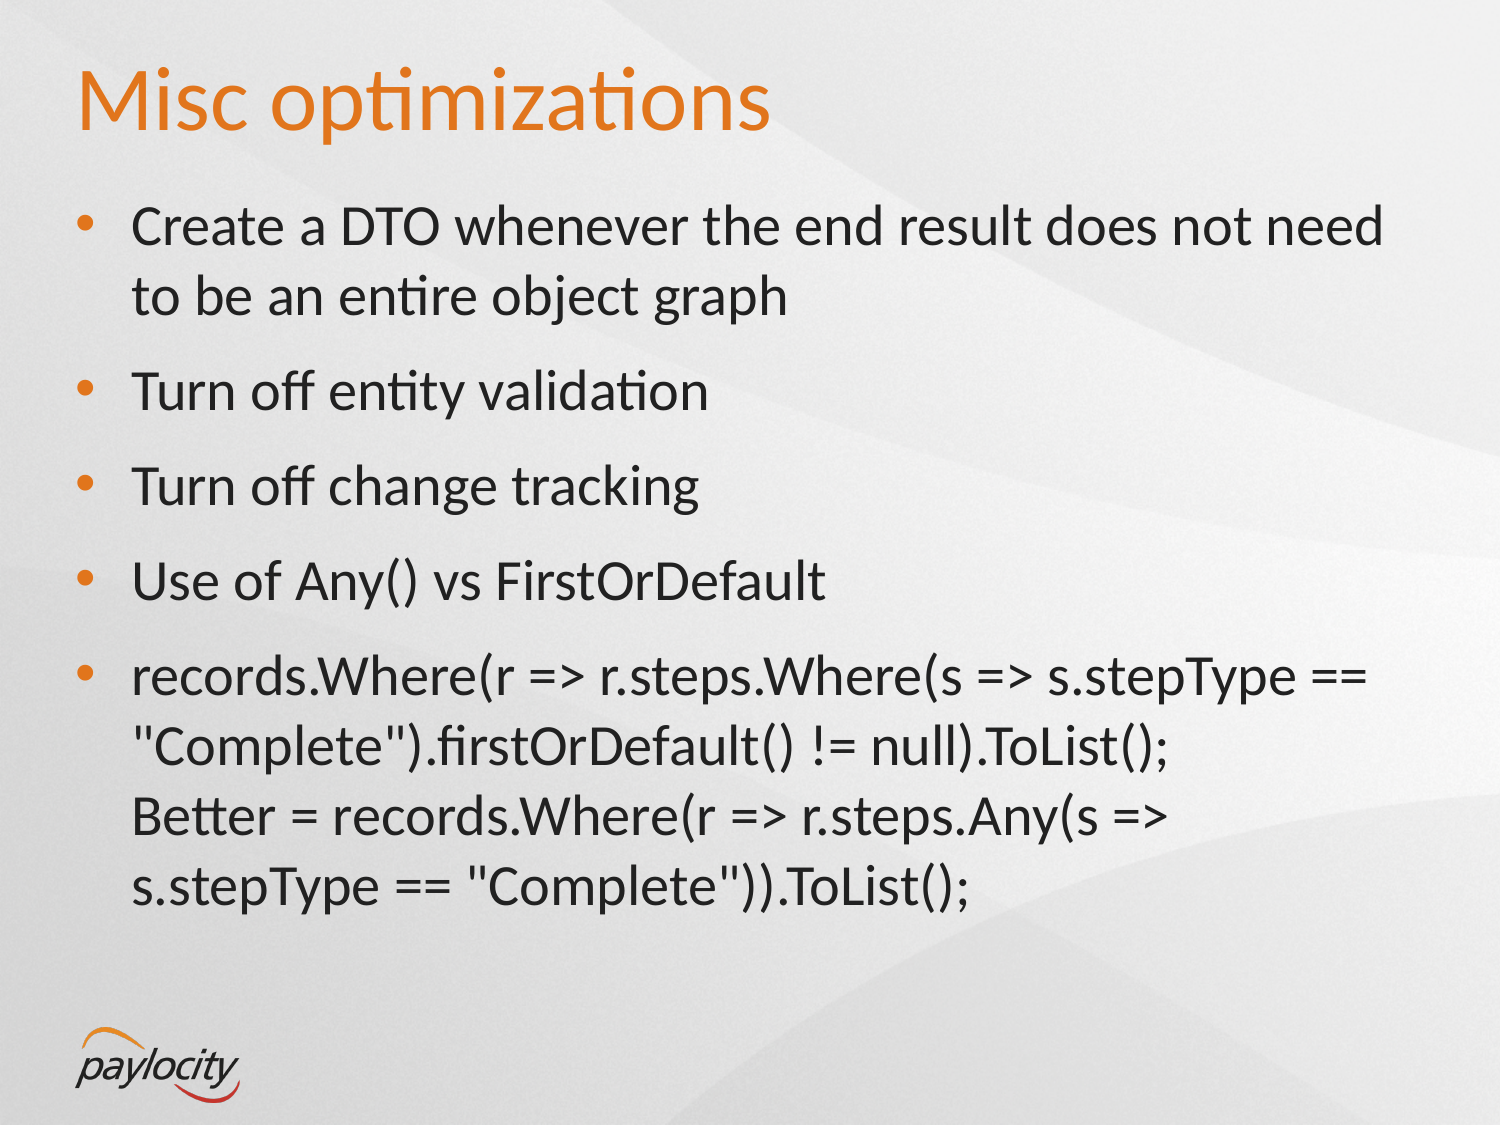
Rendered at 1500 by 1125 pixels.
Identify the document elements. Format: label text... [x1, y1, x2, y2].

title Misc optimizations [75, 37, 1425, 150]
list Create a DTO whenever the end result does not need to be an entire object graph Turn off entity validation Turn off change tracking Use of Any() vs FirstOrDefault records.Where(r => r.steps.Where(s => s.stepType == "Complete").firstOrDefault() != null).ToList(); Better = records.Where(r => r.steps.Any(s => s.stepType == "Complete")).ToList(); [75, 187, 1425, 1013]
picture [0, 0, 1500, 1125]
